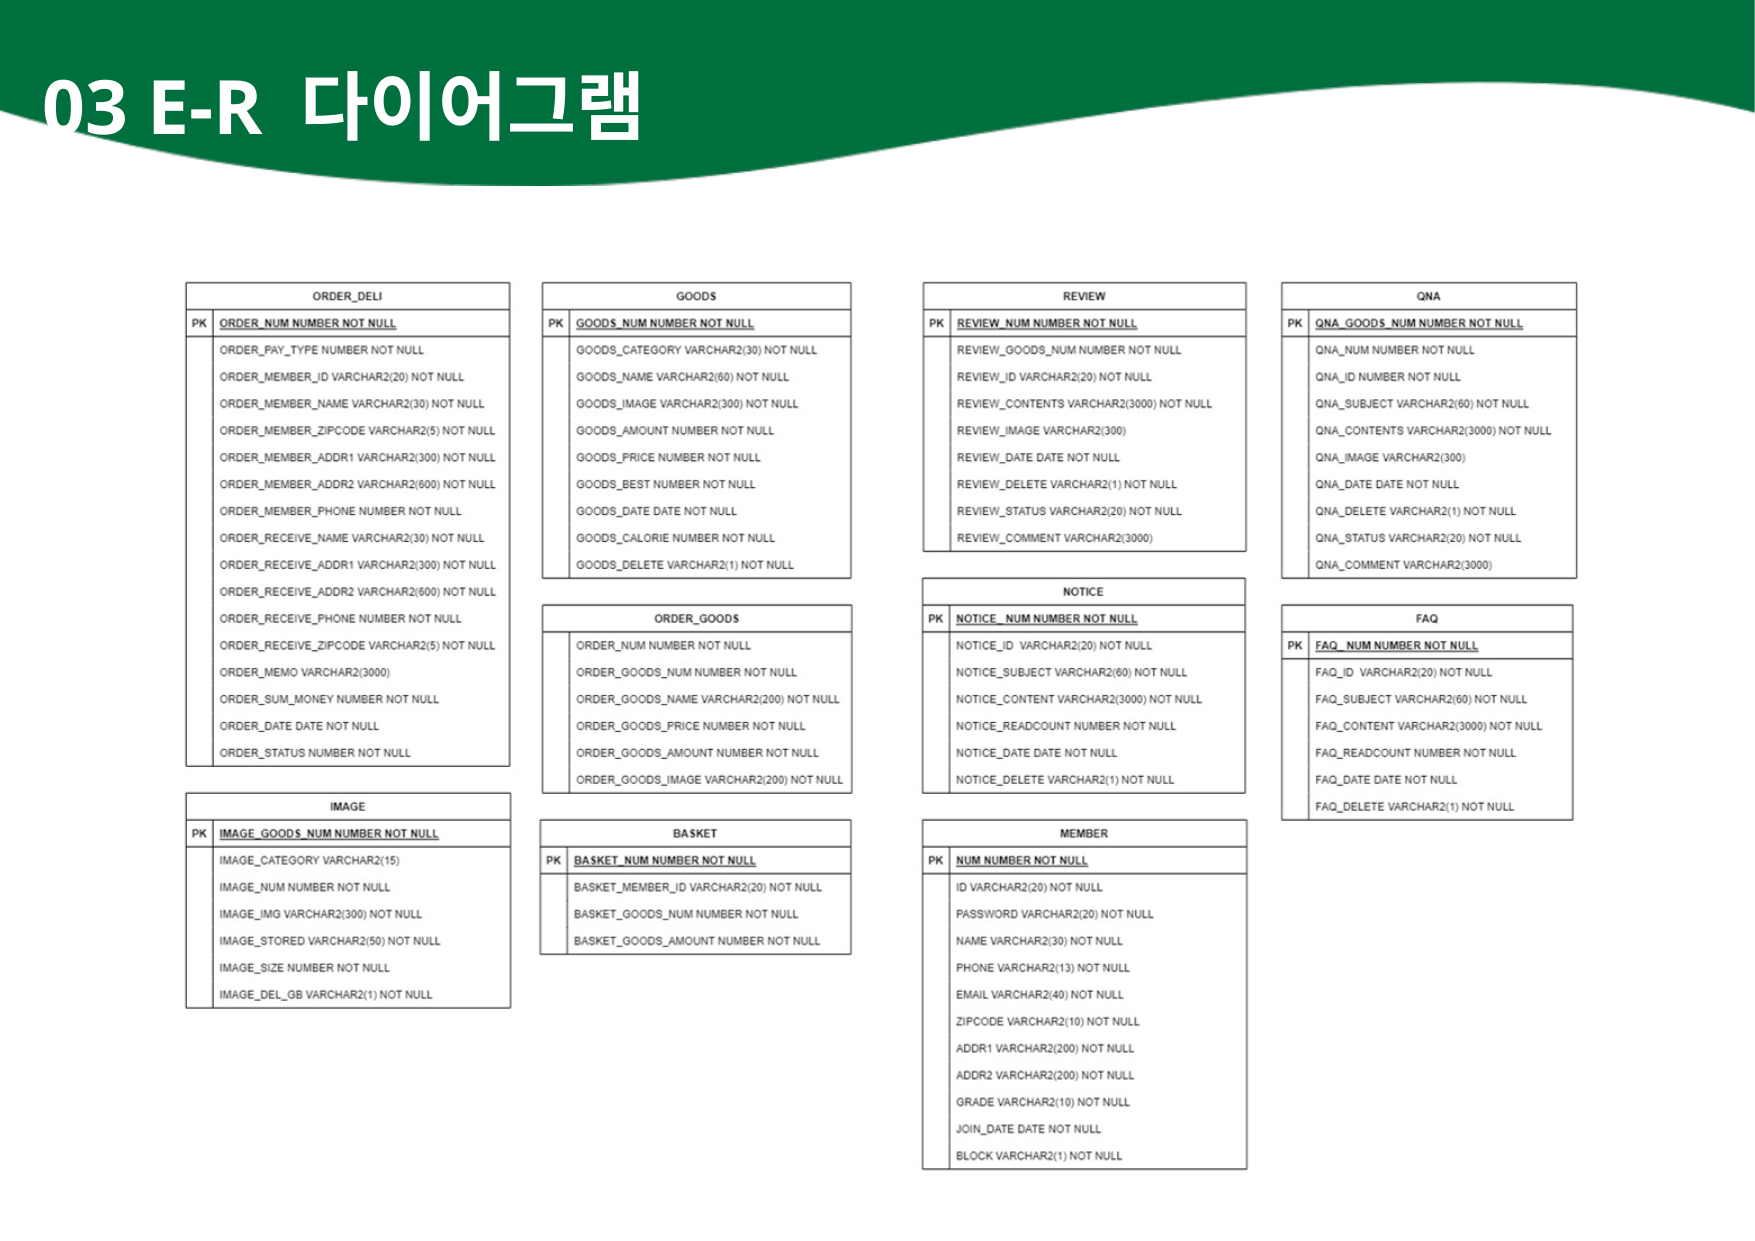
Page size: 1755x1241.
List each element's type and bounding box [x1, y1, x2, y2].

text_box [0, 0, 1755, 186]
picture [170, 269, 1585, 1183]
